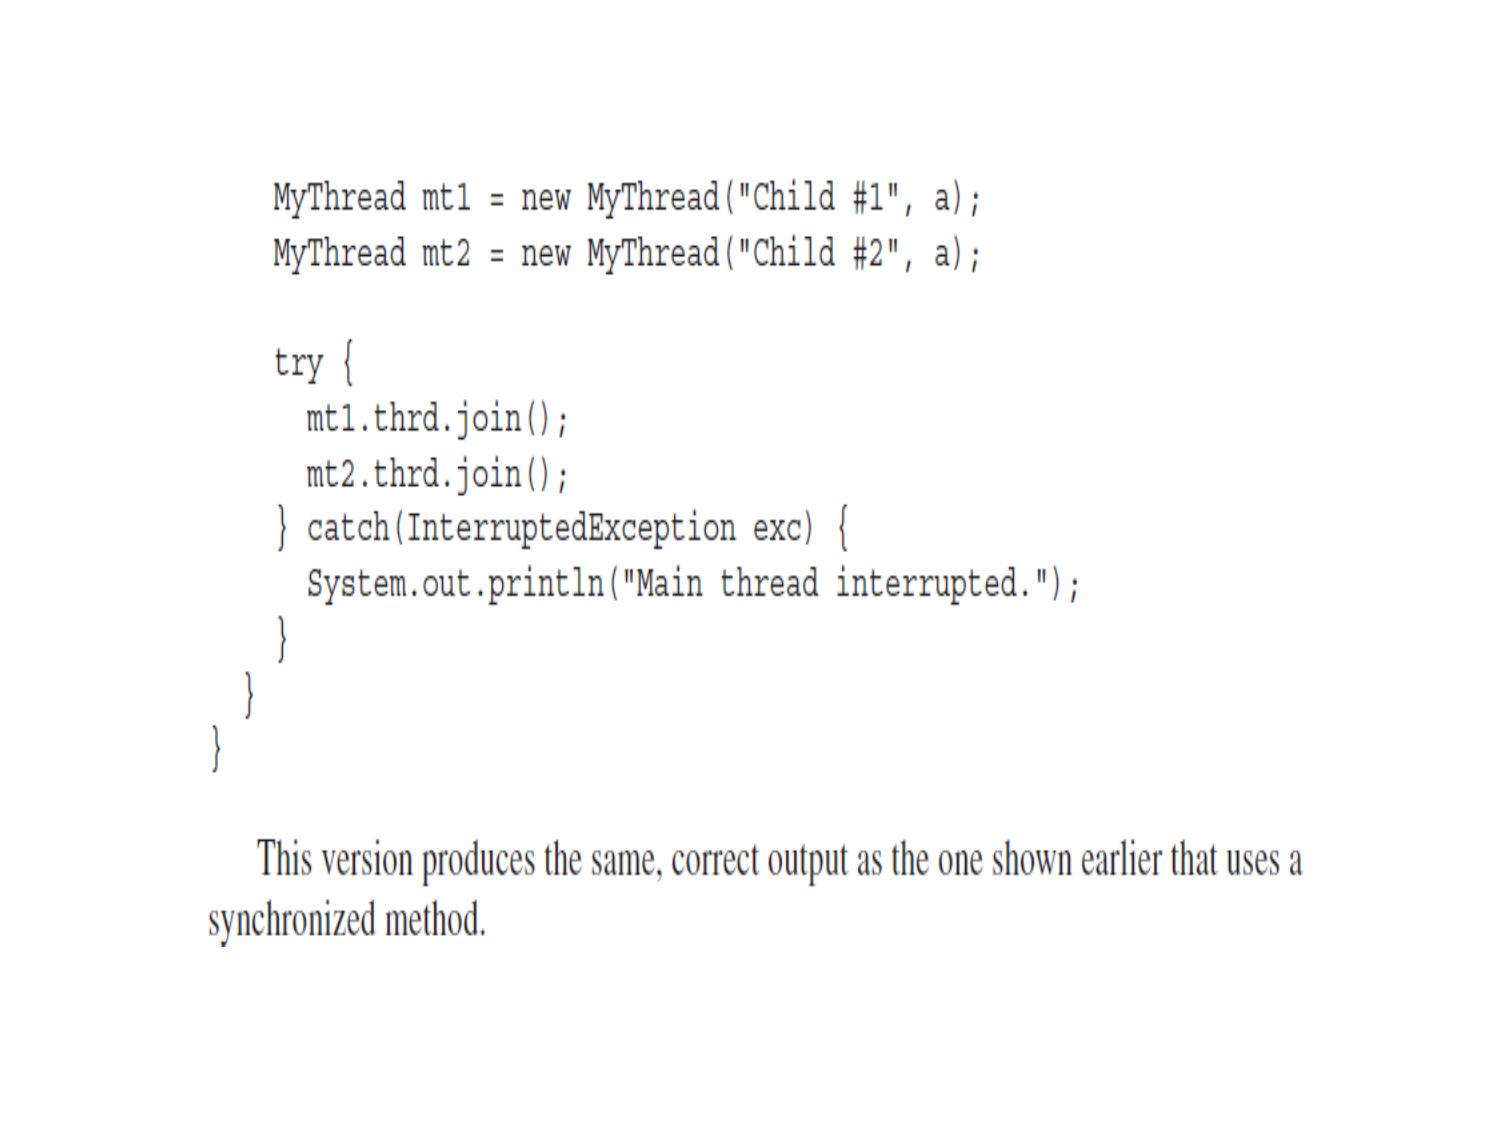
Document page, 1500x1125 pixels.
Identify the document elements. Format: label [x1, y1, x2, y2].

picture [206, 159, 1313, 948]
